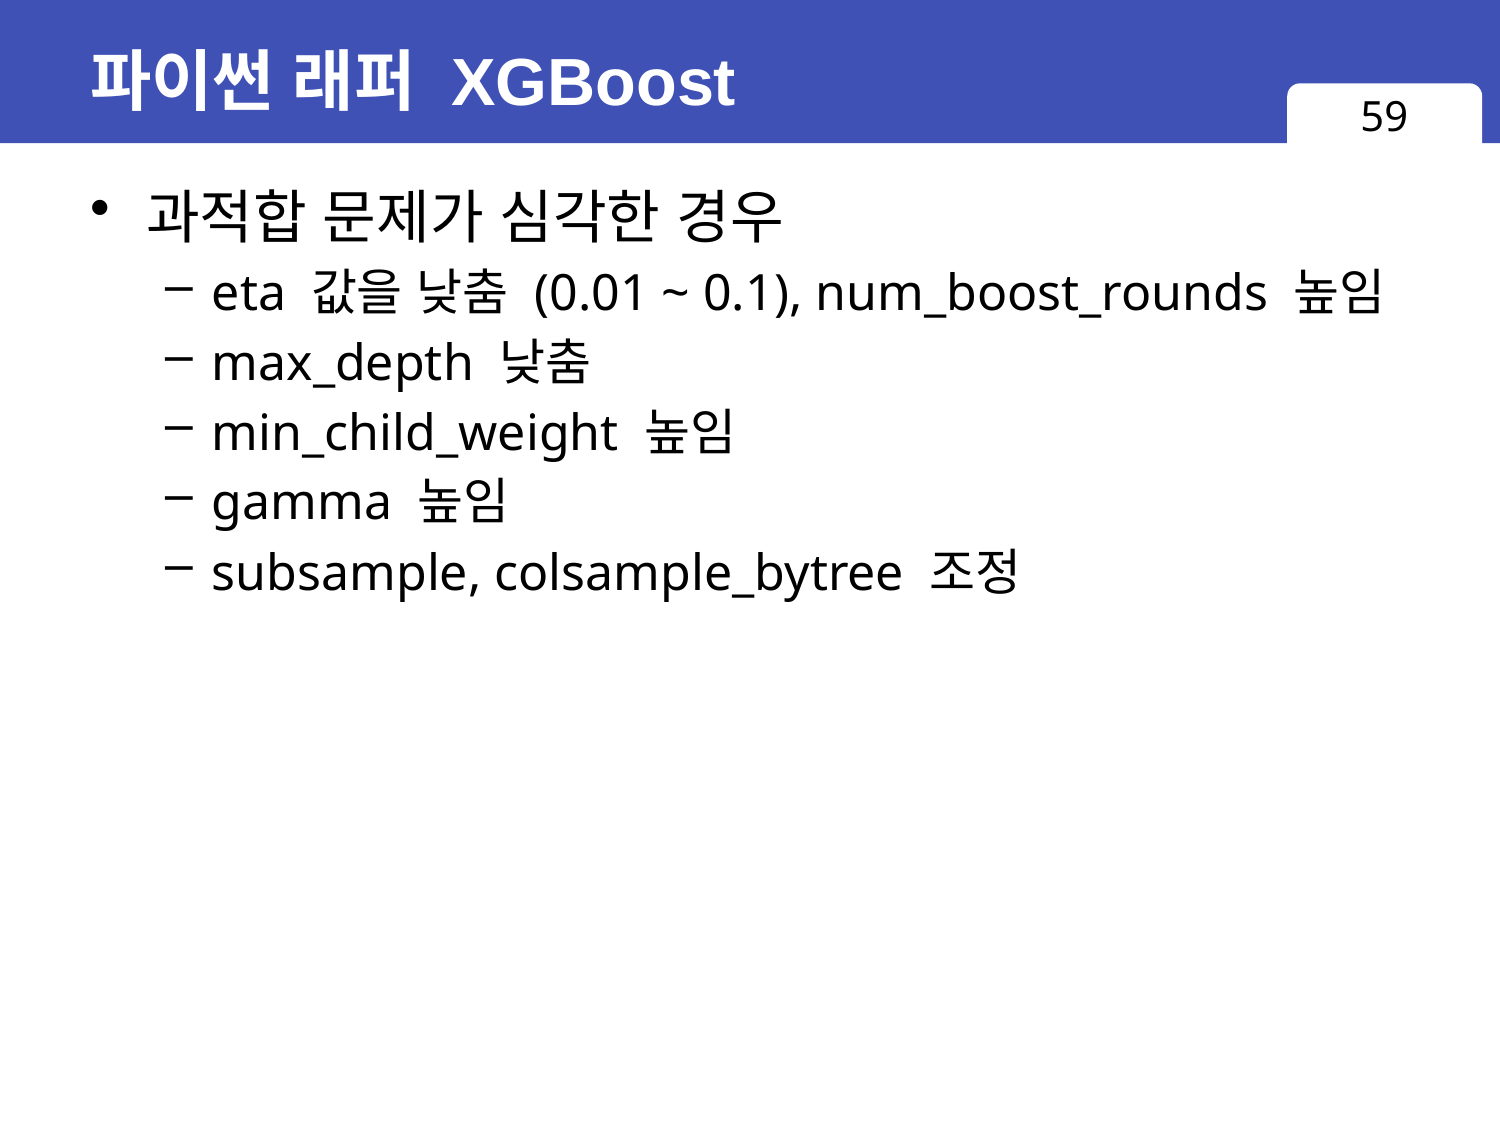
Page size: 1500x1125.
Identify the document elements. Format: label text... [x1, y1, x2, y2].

list 과적합 문제가 심각한 경우 eta 값을 낮춤 (0.01 ~ 0.1), num_boost_rounds 높임 max_depth 낮춤 min_child_weight 높임 gamma 높임 subsample, colsample_bytree 조정 [74, 172, 1483, 1095]
slide_number 59 [1286, 81, 1483, 161]
title 파이썬 래퍼 XGBoost [74, 16, 1426, 141]
